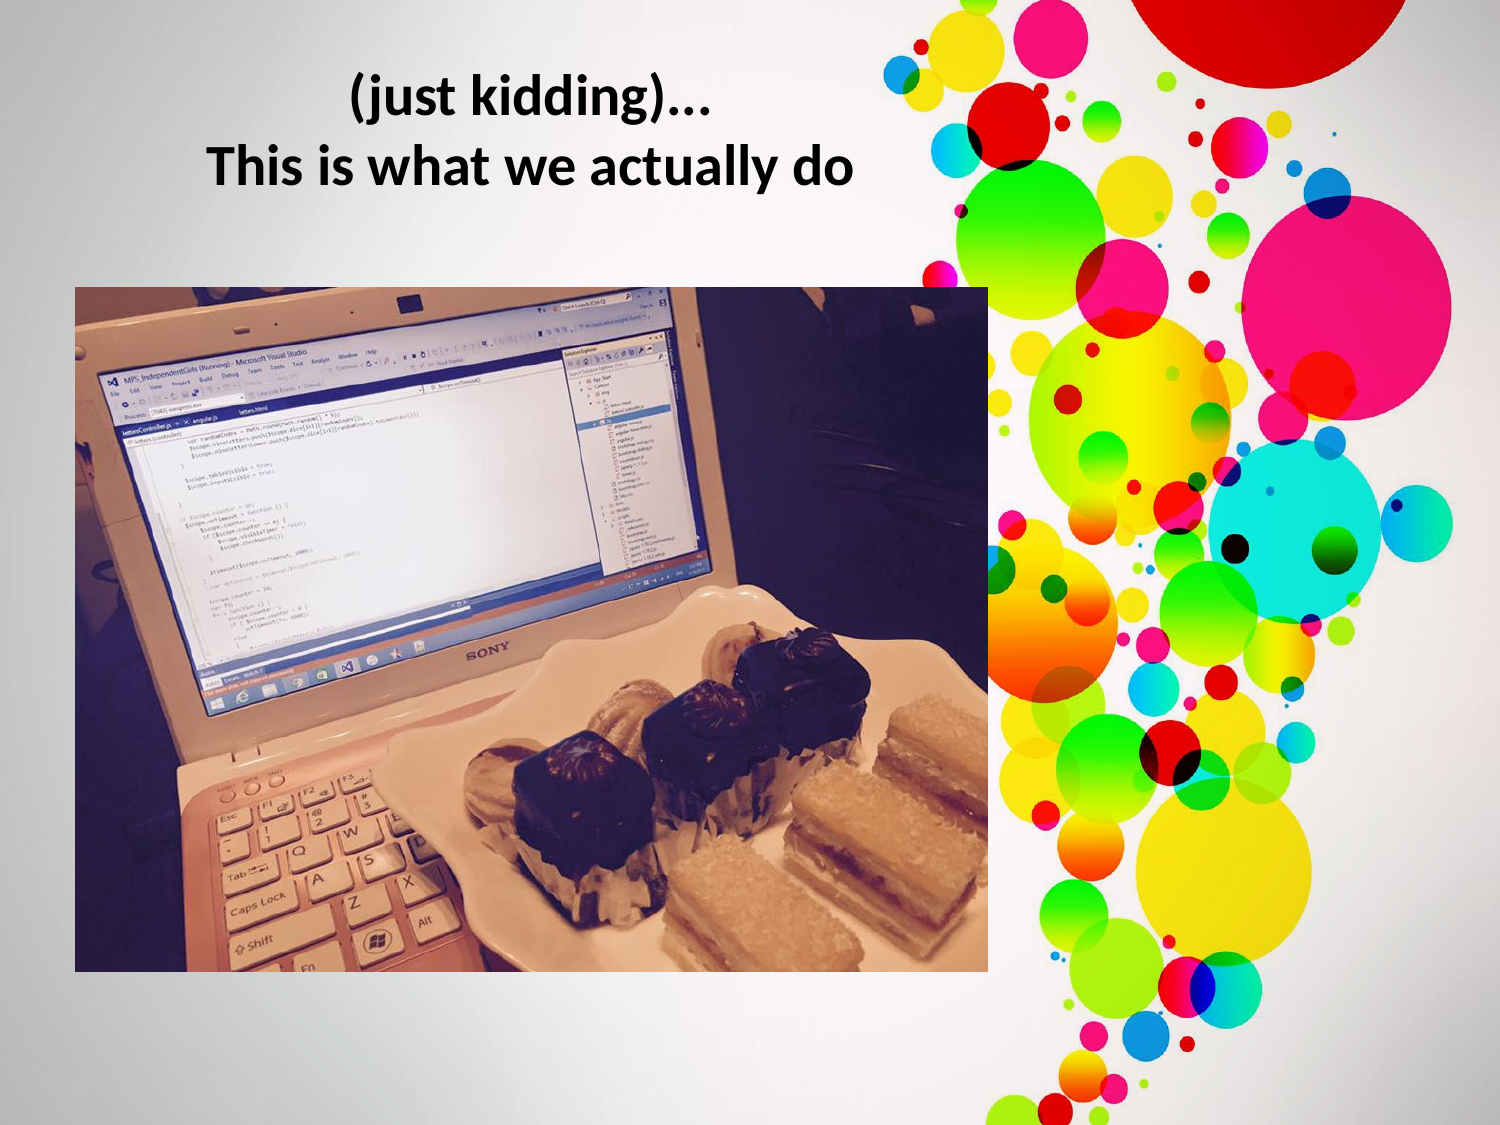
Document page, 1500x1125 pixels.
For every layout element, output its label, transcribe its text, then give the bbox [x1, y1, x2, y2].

picture [0, 0, 1500, 1125]
title (just kidding)... This is what we actually do [112, 87, 963, 238]
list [74, 287, 988, 973]
